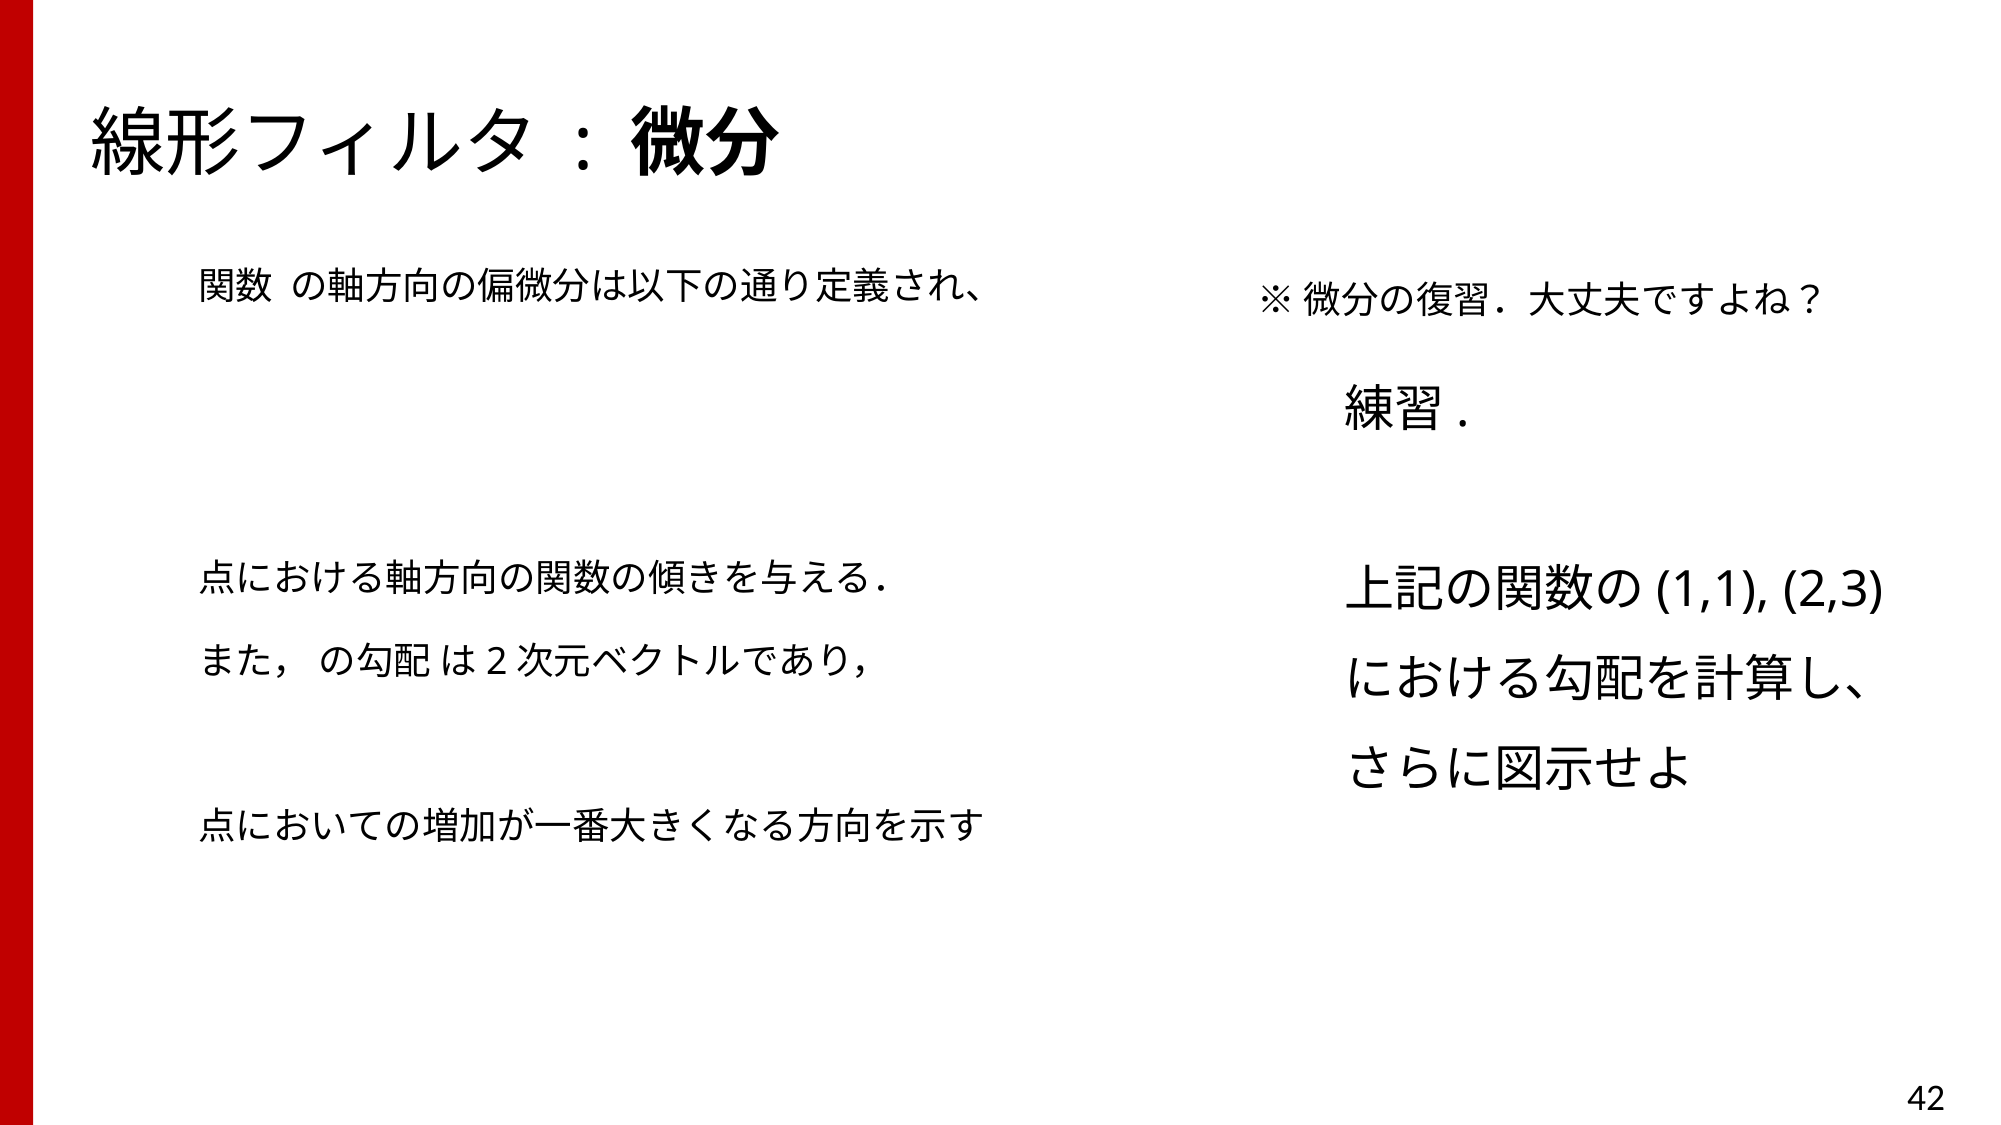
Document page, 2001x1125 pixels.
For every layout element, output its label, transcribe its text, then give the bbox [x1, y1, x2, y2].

text_box ※微分の復習．大丈夫ですよね？ [1242, 268, 1844, 329]
slide_number 42 [1892, 1065, 2000, 1125]
title 線形フィルタ : 微分 [75, 97, 1061, 193]
